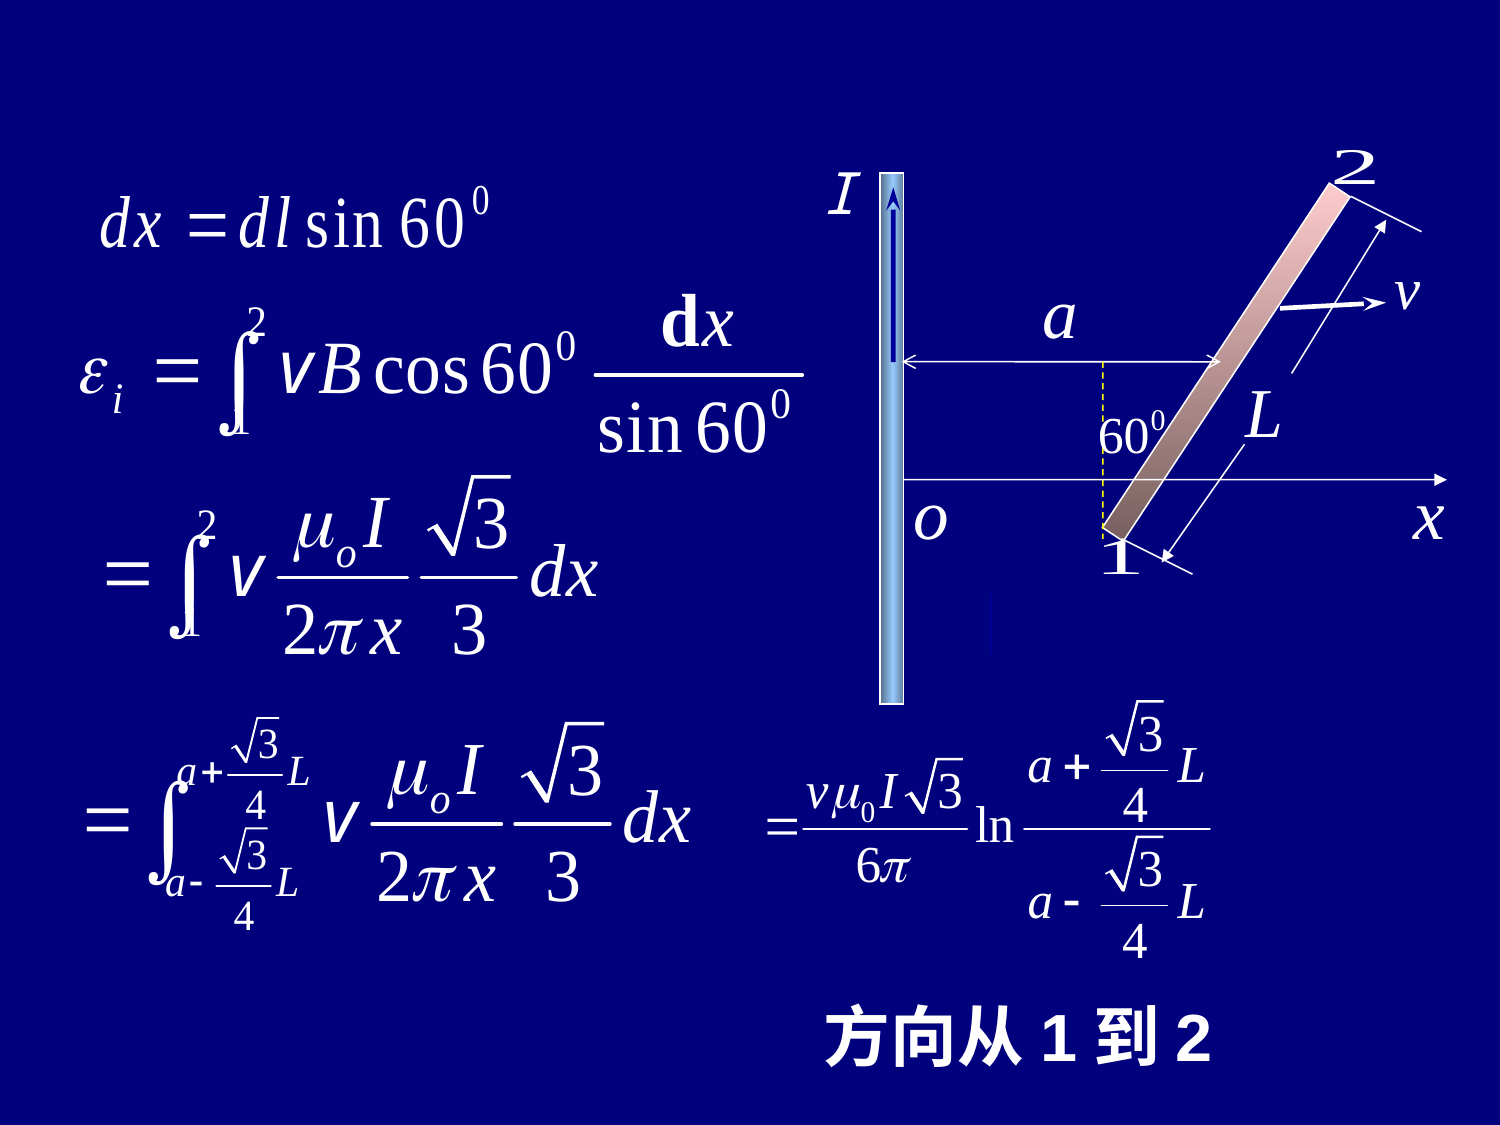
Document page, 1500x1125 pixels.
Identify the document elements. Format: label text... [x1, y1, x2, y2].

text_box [67, 699, 703, 945]
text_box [808, 136, 1436, 705]
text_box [66, 274, 812, 465]
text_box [903, 491, 964, 558]
text_box [1440, 476, 1447, 484]
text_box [754, 690, 1216, 965]
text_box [1399, 491, 1460, 558]
text_box 方向从1到2 [809, 987, 1250, 1083]
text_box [88, 458, 608, 667]
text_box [88, 167, 499, 261]
